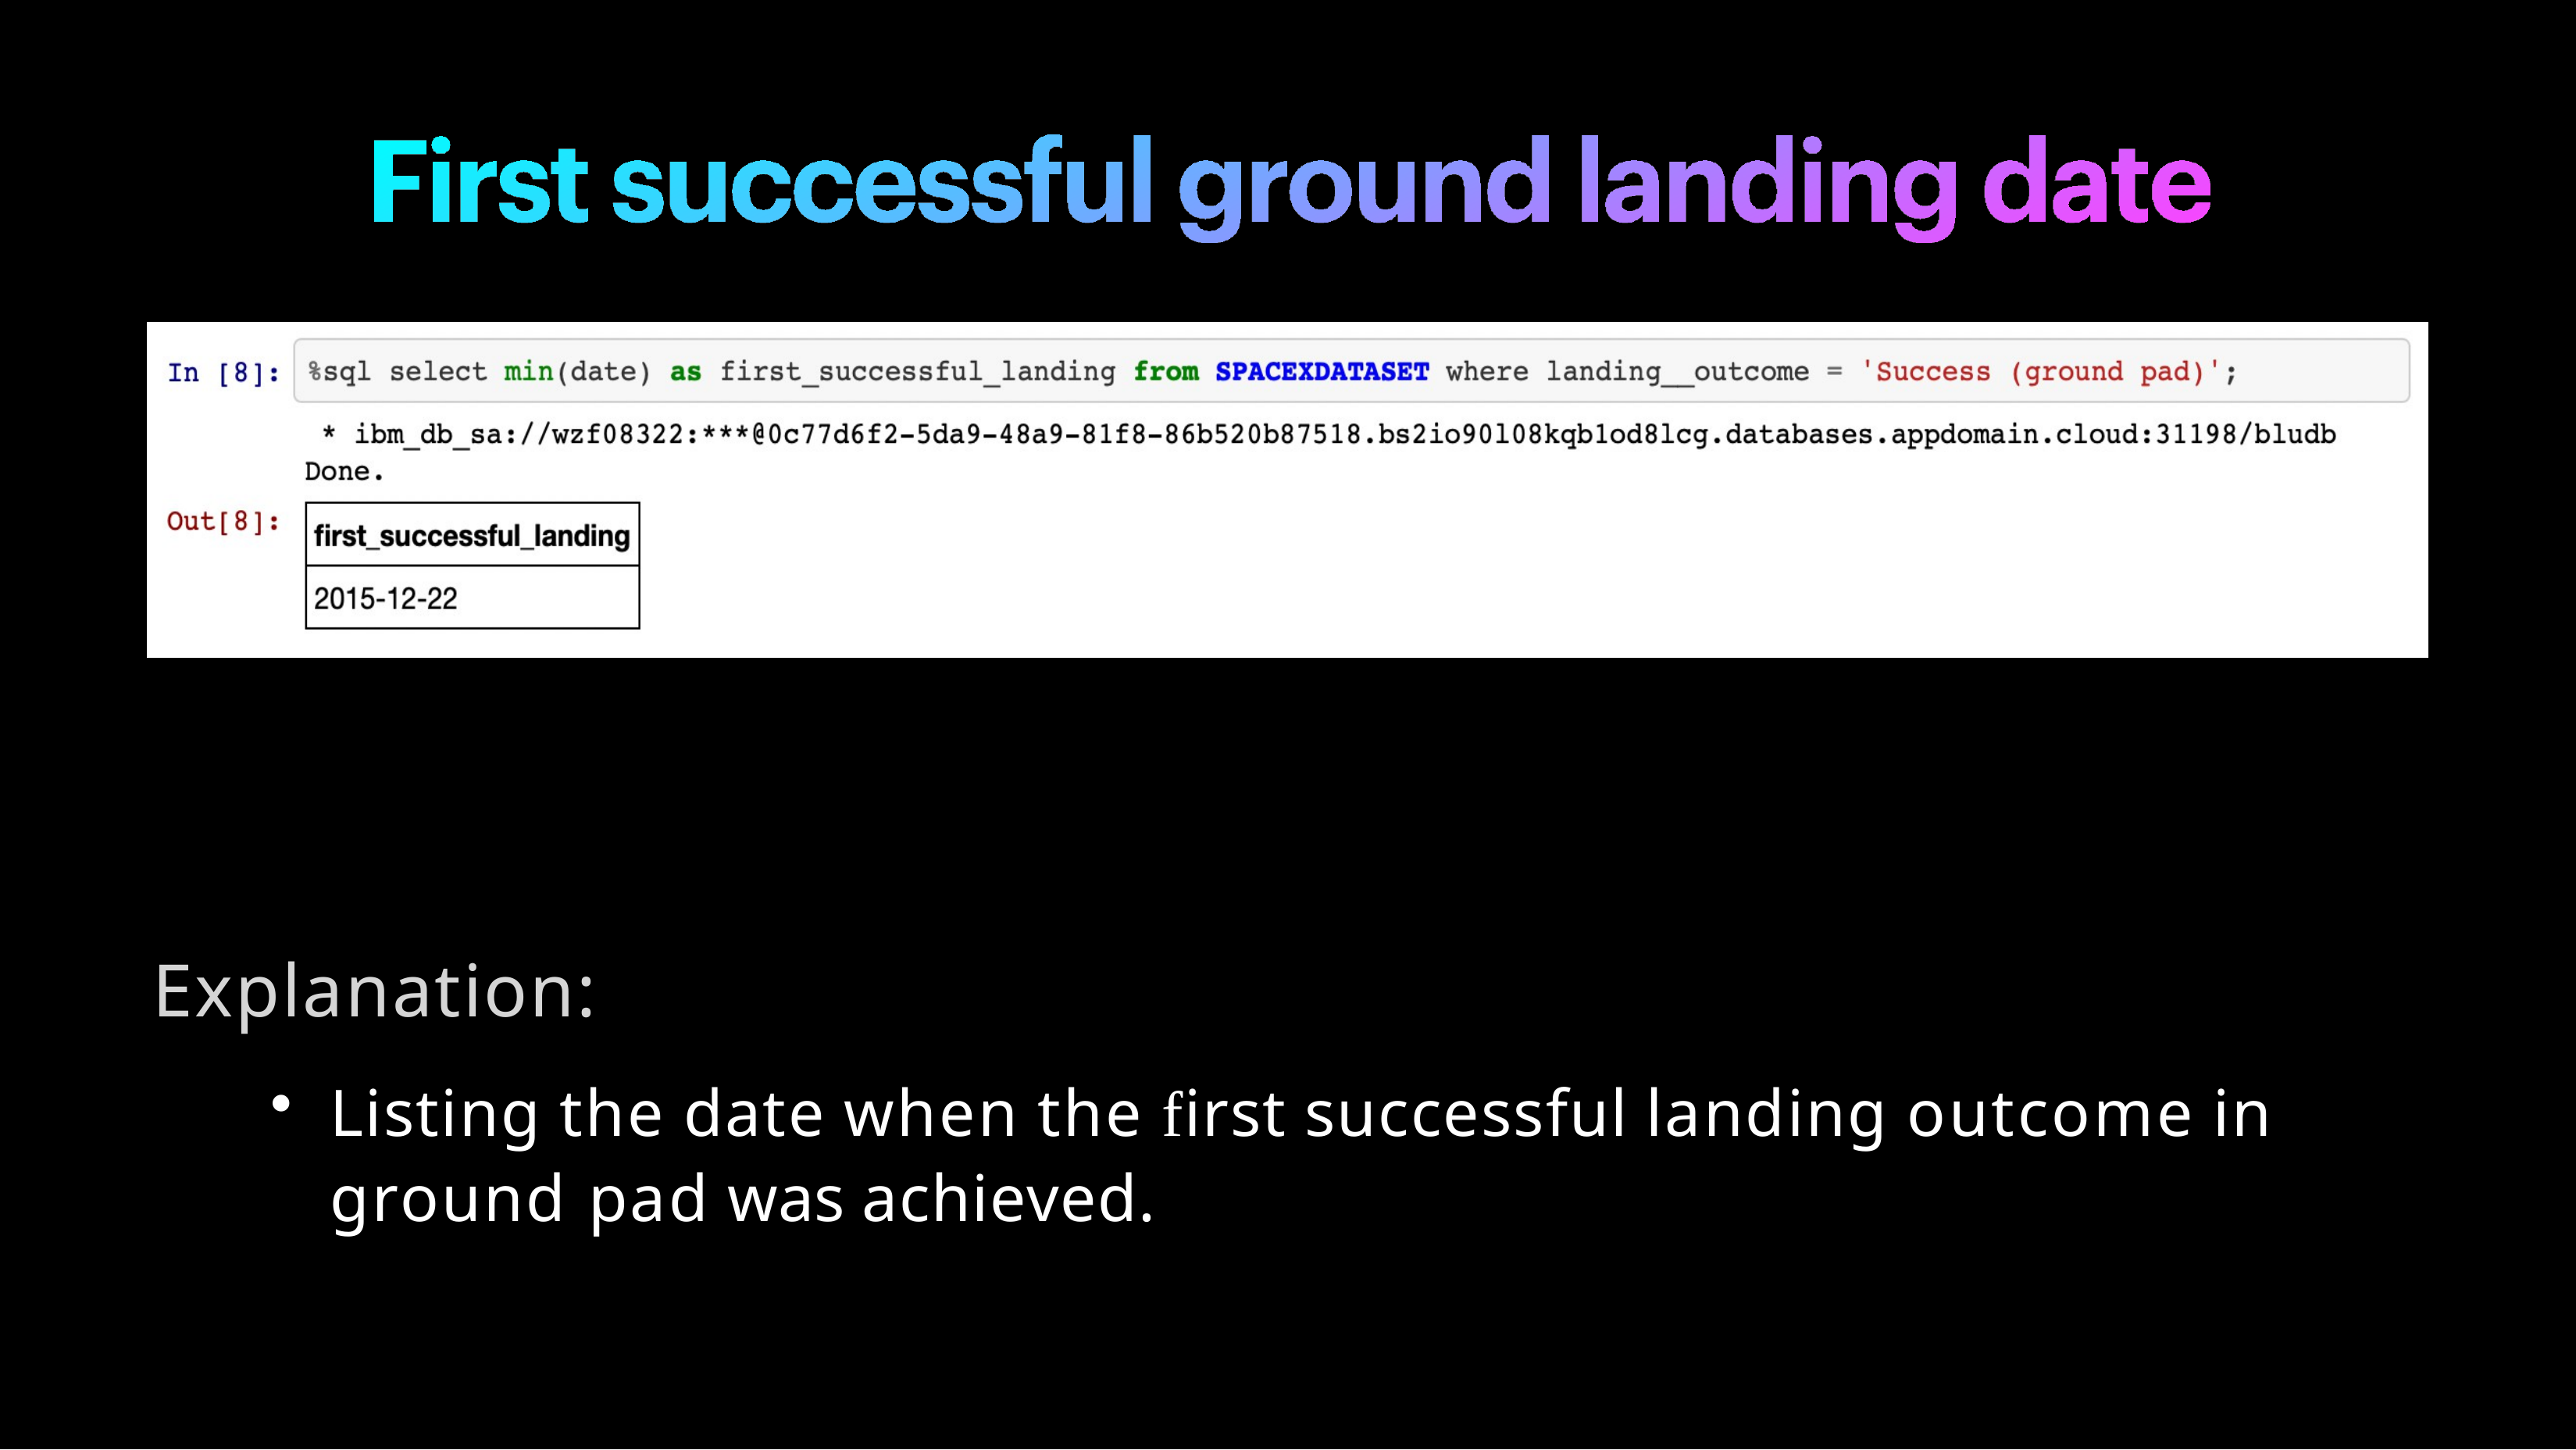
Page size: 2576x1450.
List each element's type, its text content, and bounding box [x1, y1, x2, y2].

text_box Explanation: Listing the date when the first successful landing outcome in ground pad was achieved. [151, 896, 2403, 1235]
picture [374, 134, 2210, 243]
picture [147, 322, 2428, 658]
